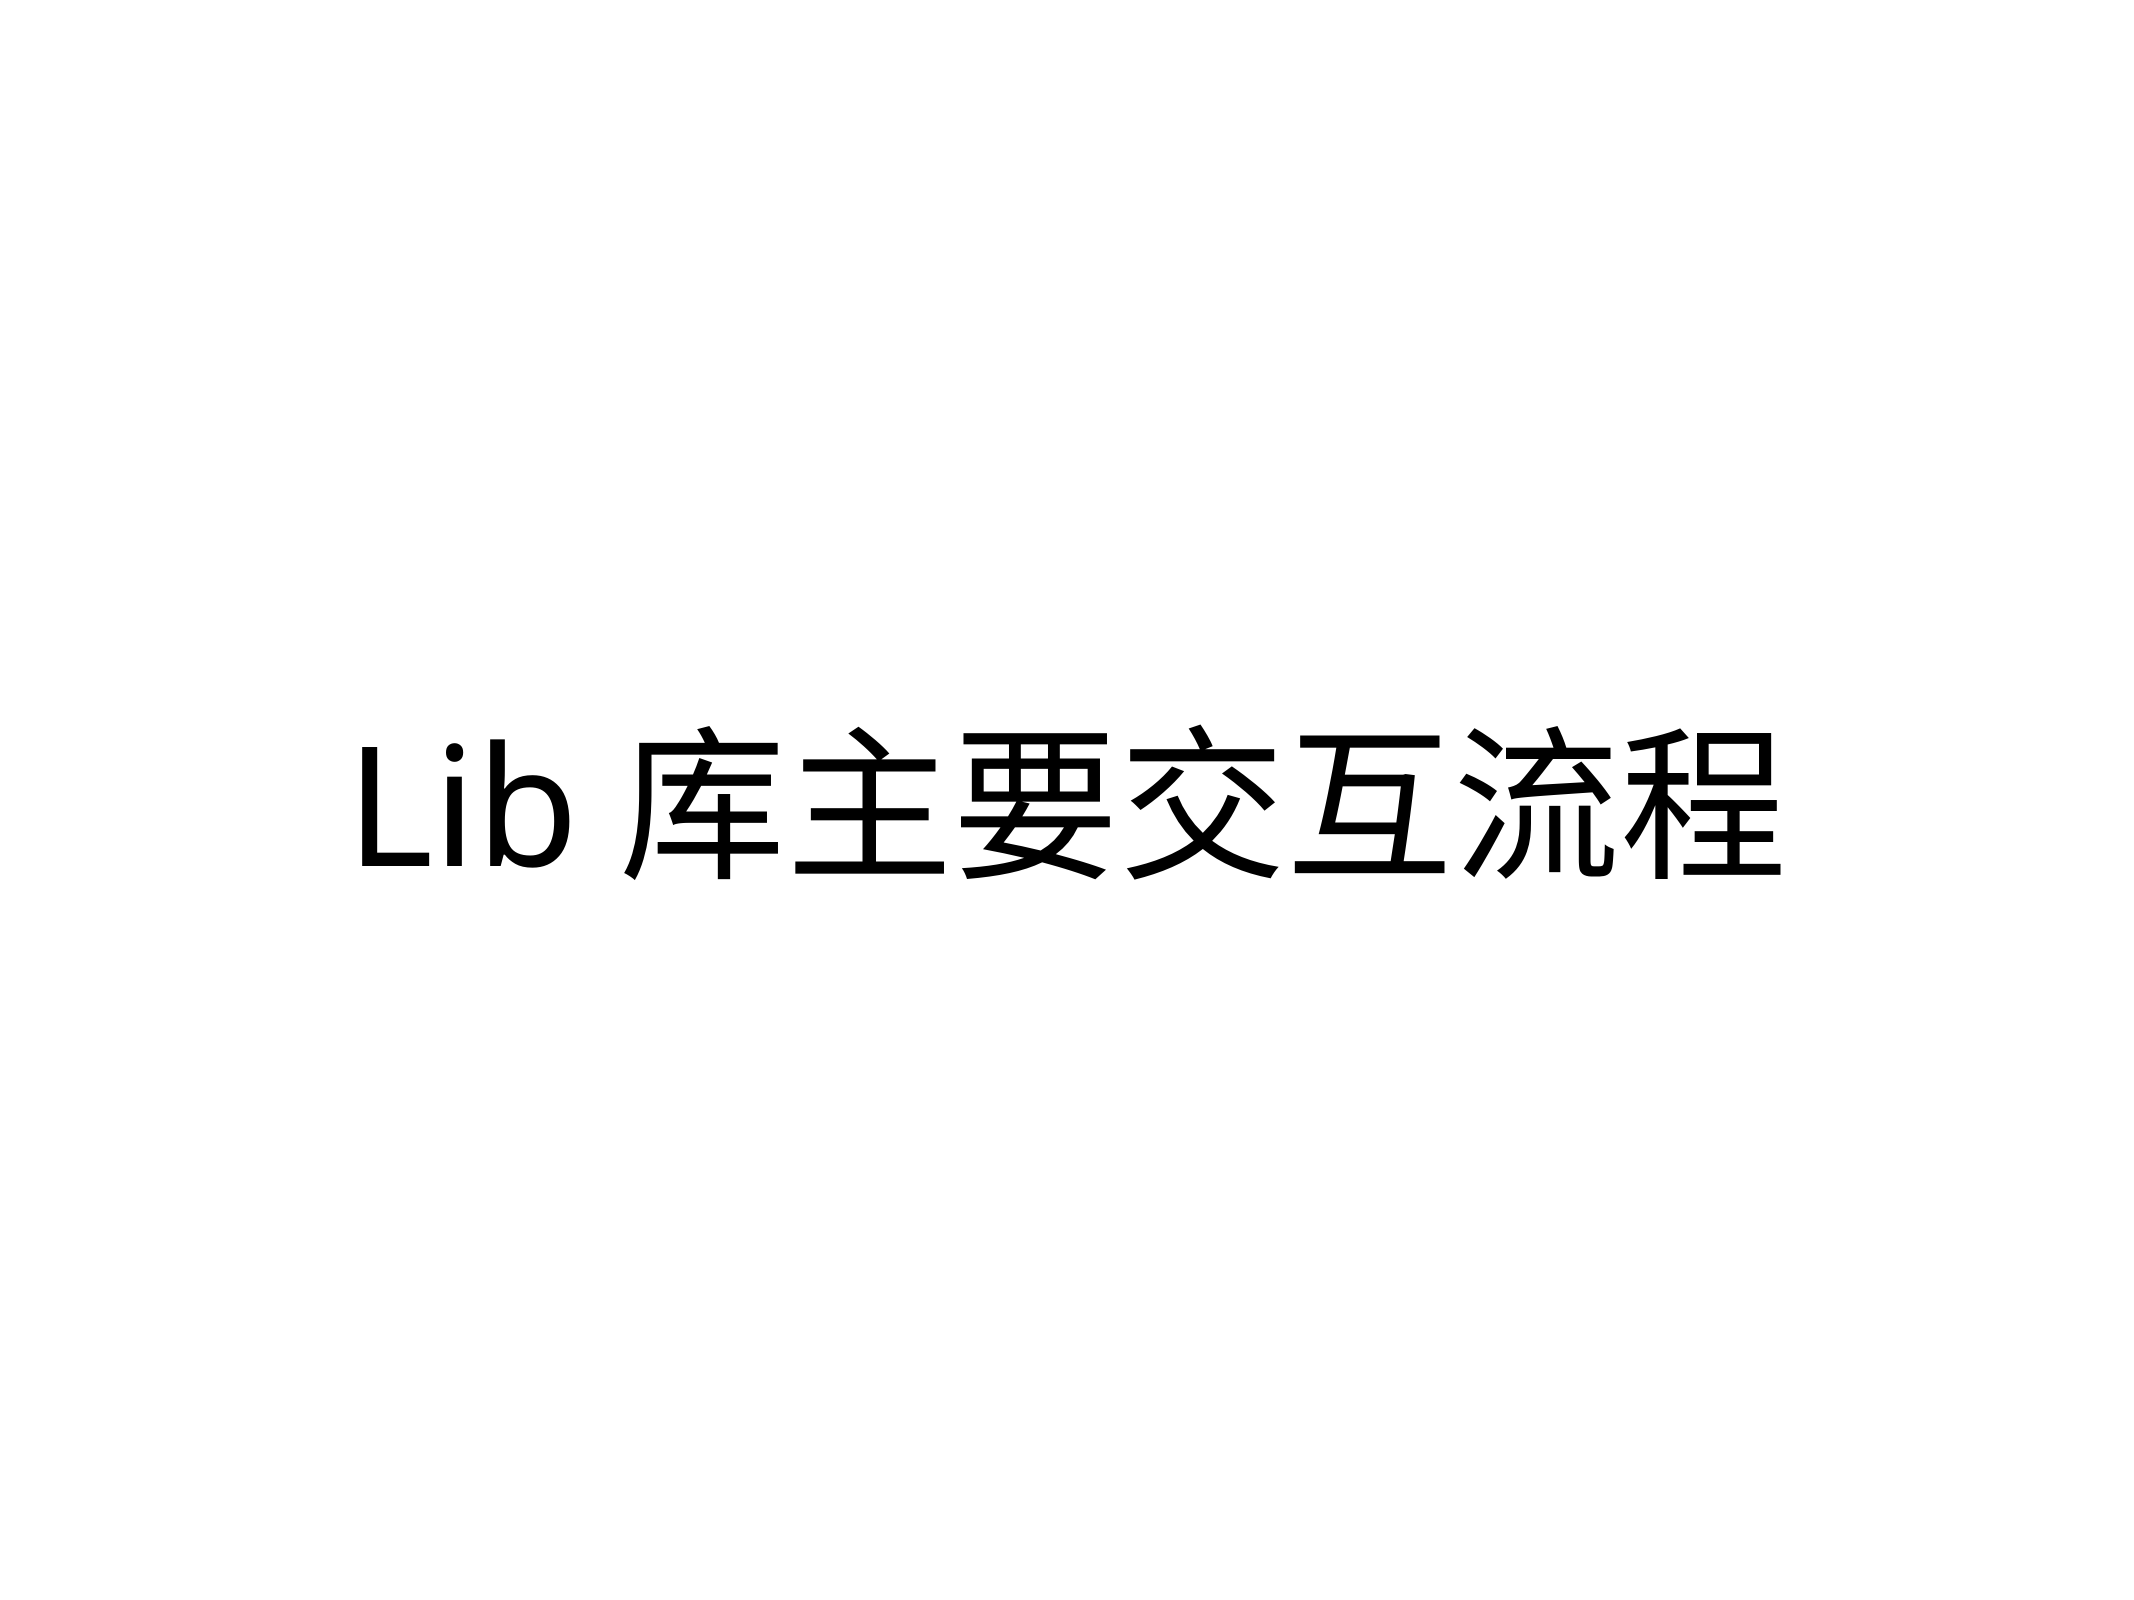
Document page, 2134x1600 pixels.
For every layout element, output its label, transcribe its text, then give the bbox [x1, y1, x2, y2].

title Lib库主要交互流程 [207, 528, 1926, 1072]
